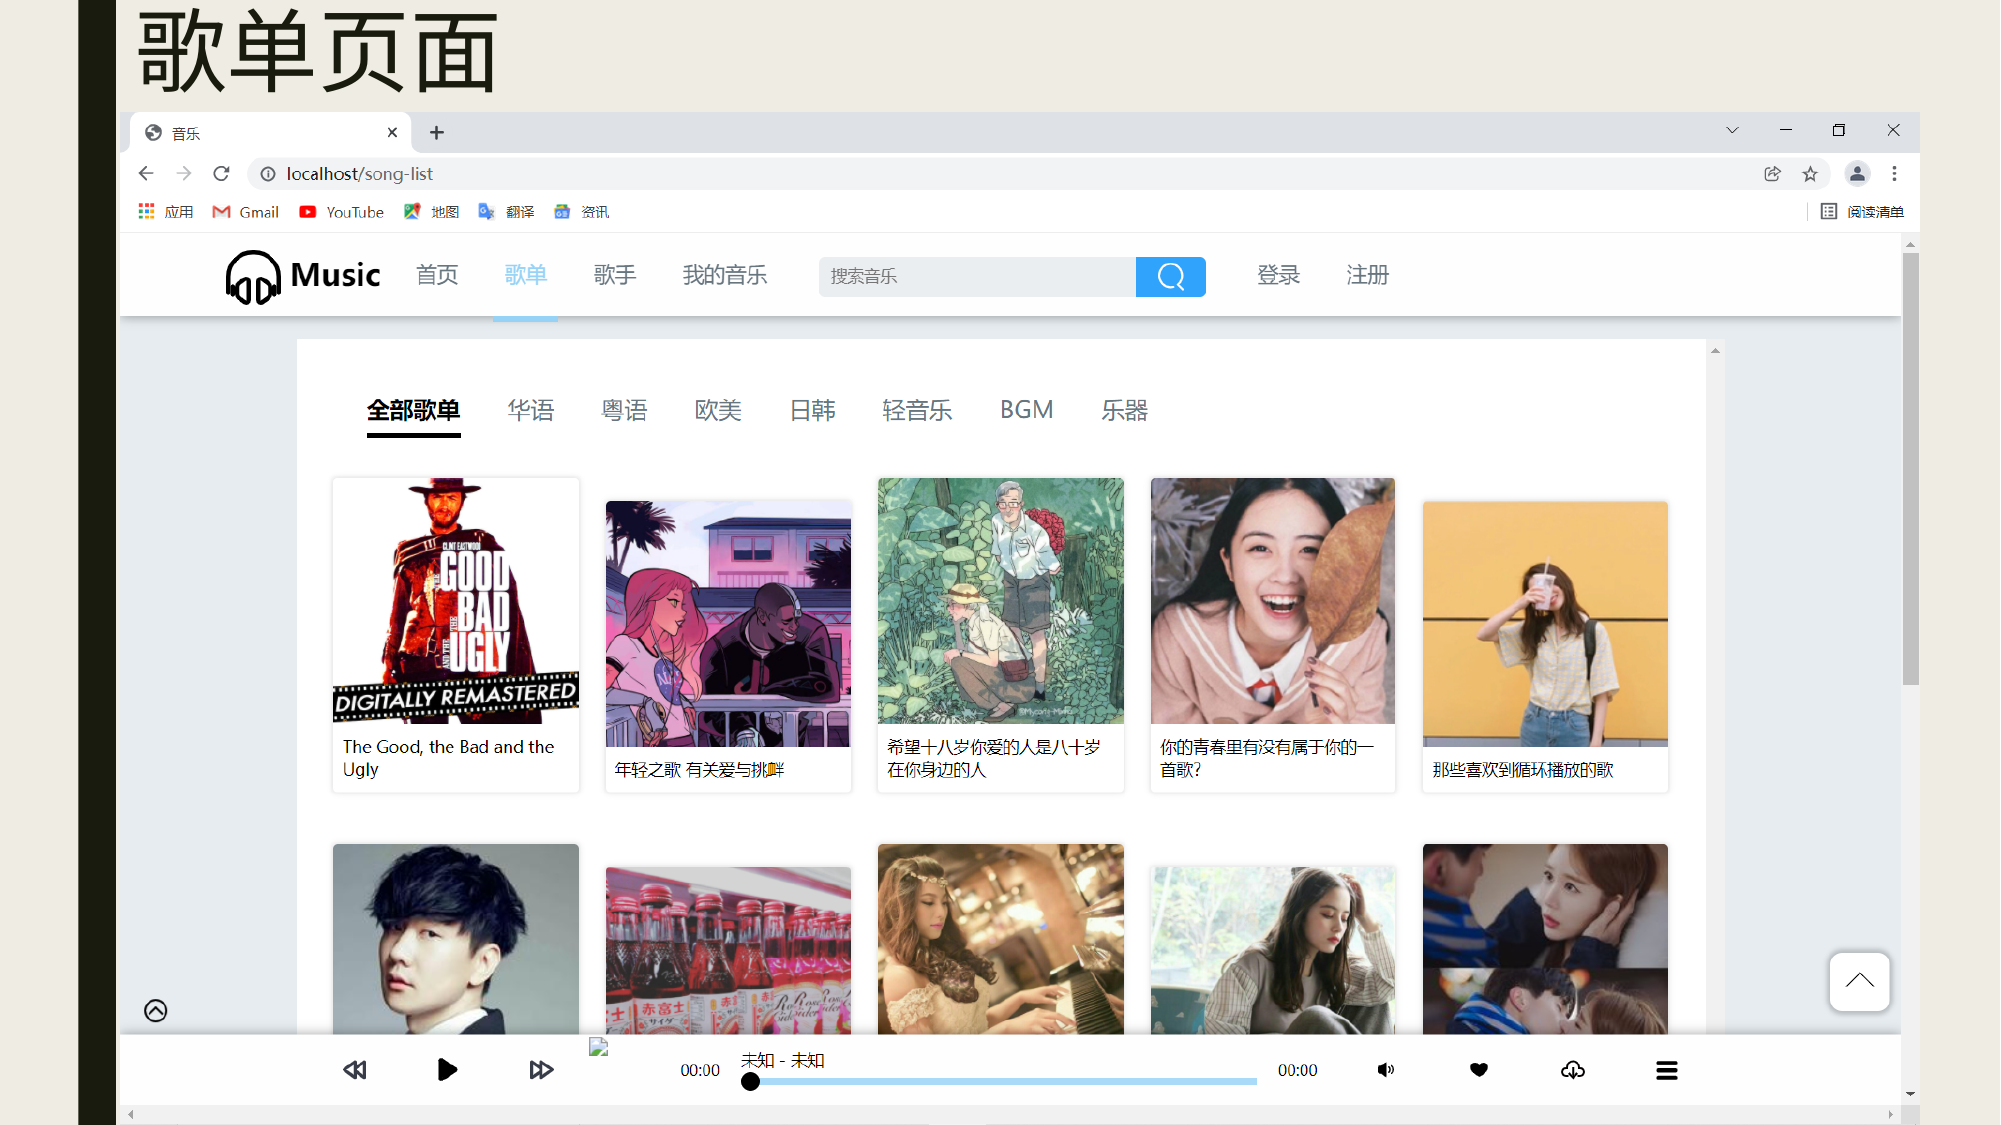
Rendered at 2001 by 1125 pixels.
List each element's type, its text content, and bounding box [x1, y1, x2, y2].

title 歌单页面 [120, 0, 1695, 112]
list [119, 112, 1920, 1125]
